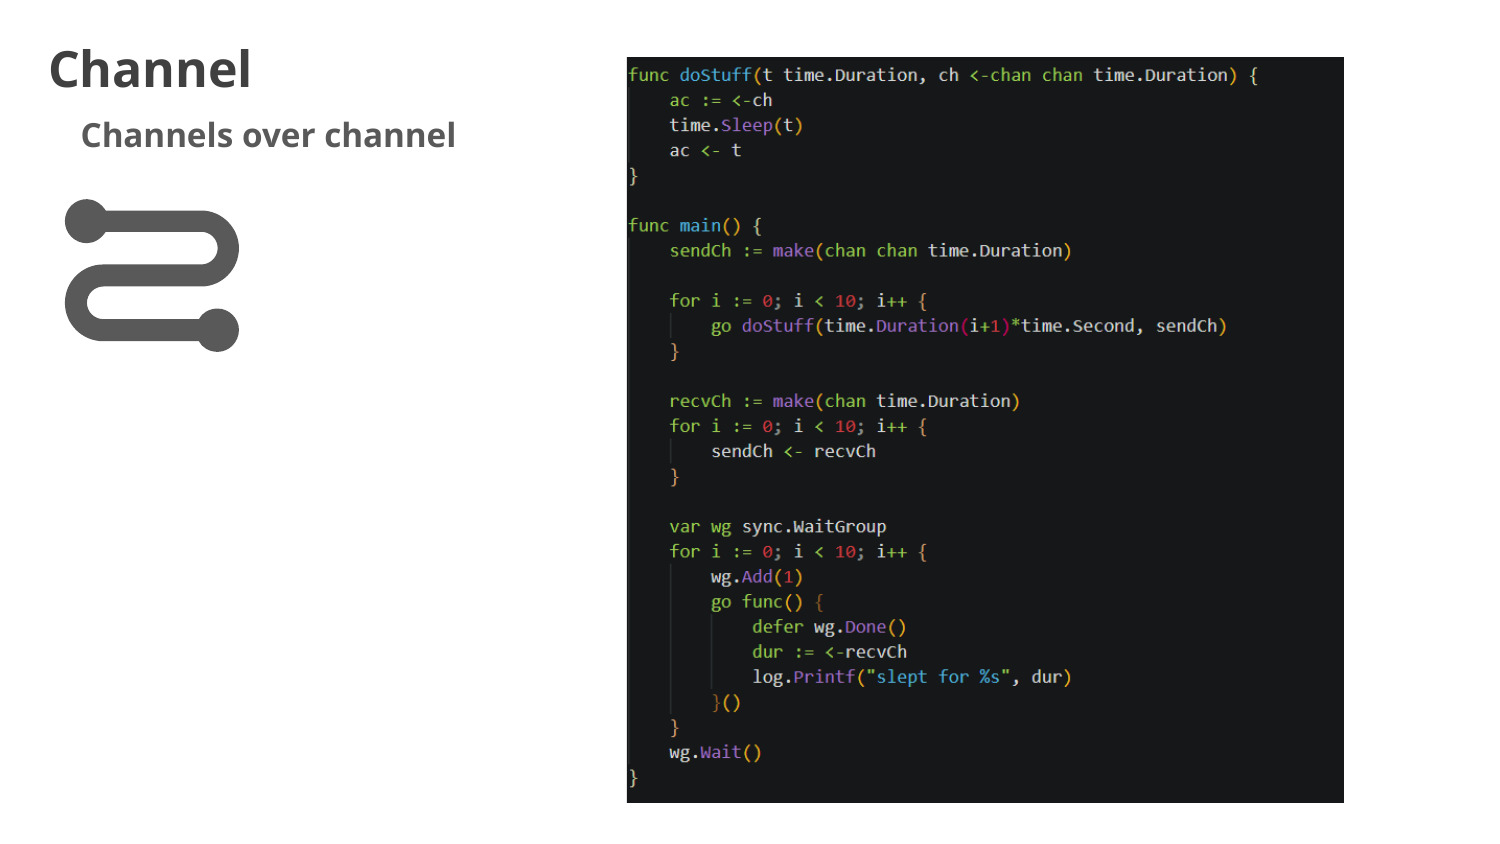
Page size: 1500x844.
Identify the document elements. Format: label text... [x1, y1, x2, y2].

text_box Channel [32, 29, 567, 106]
text_box Channels over channel [64, 106, 621, 163]
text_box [626, 57, 1345, 803]
text_box [64, 199, 239, 352]
